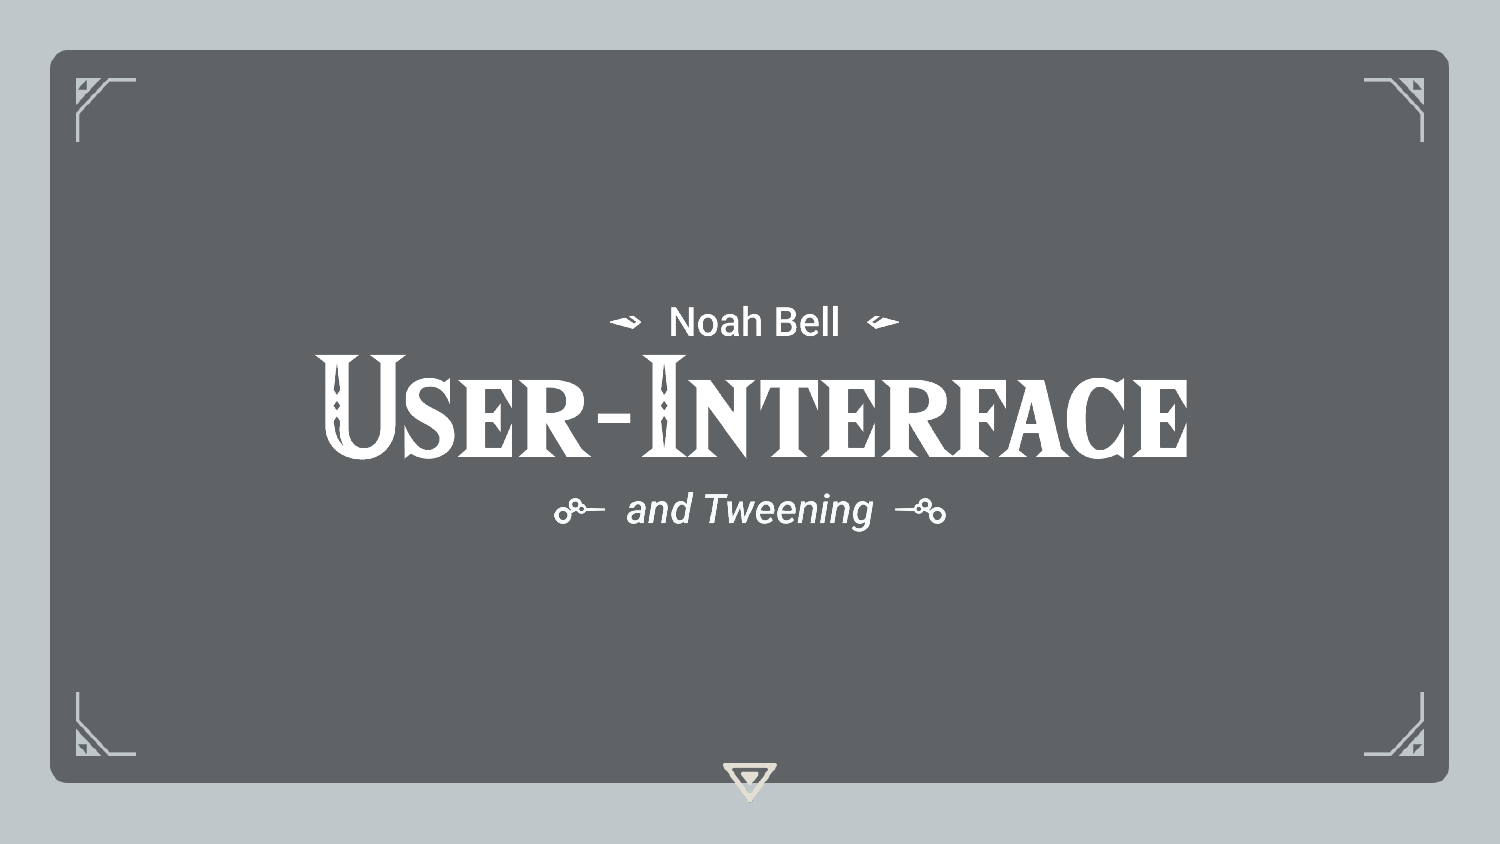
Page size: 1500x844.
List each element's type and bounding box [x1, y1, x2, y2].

picture [50, 50, 1450, 803]
